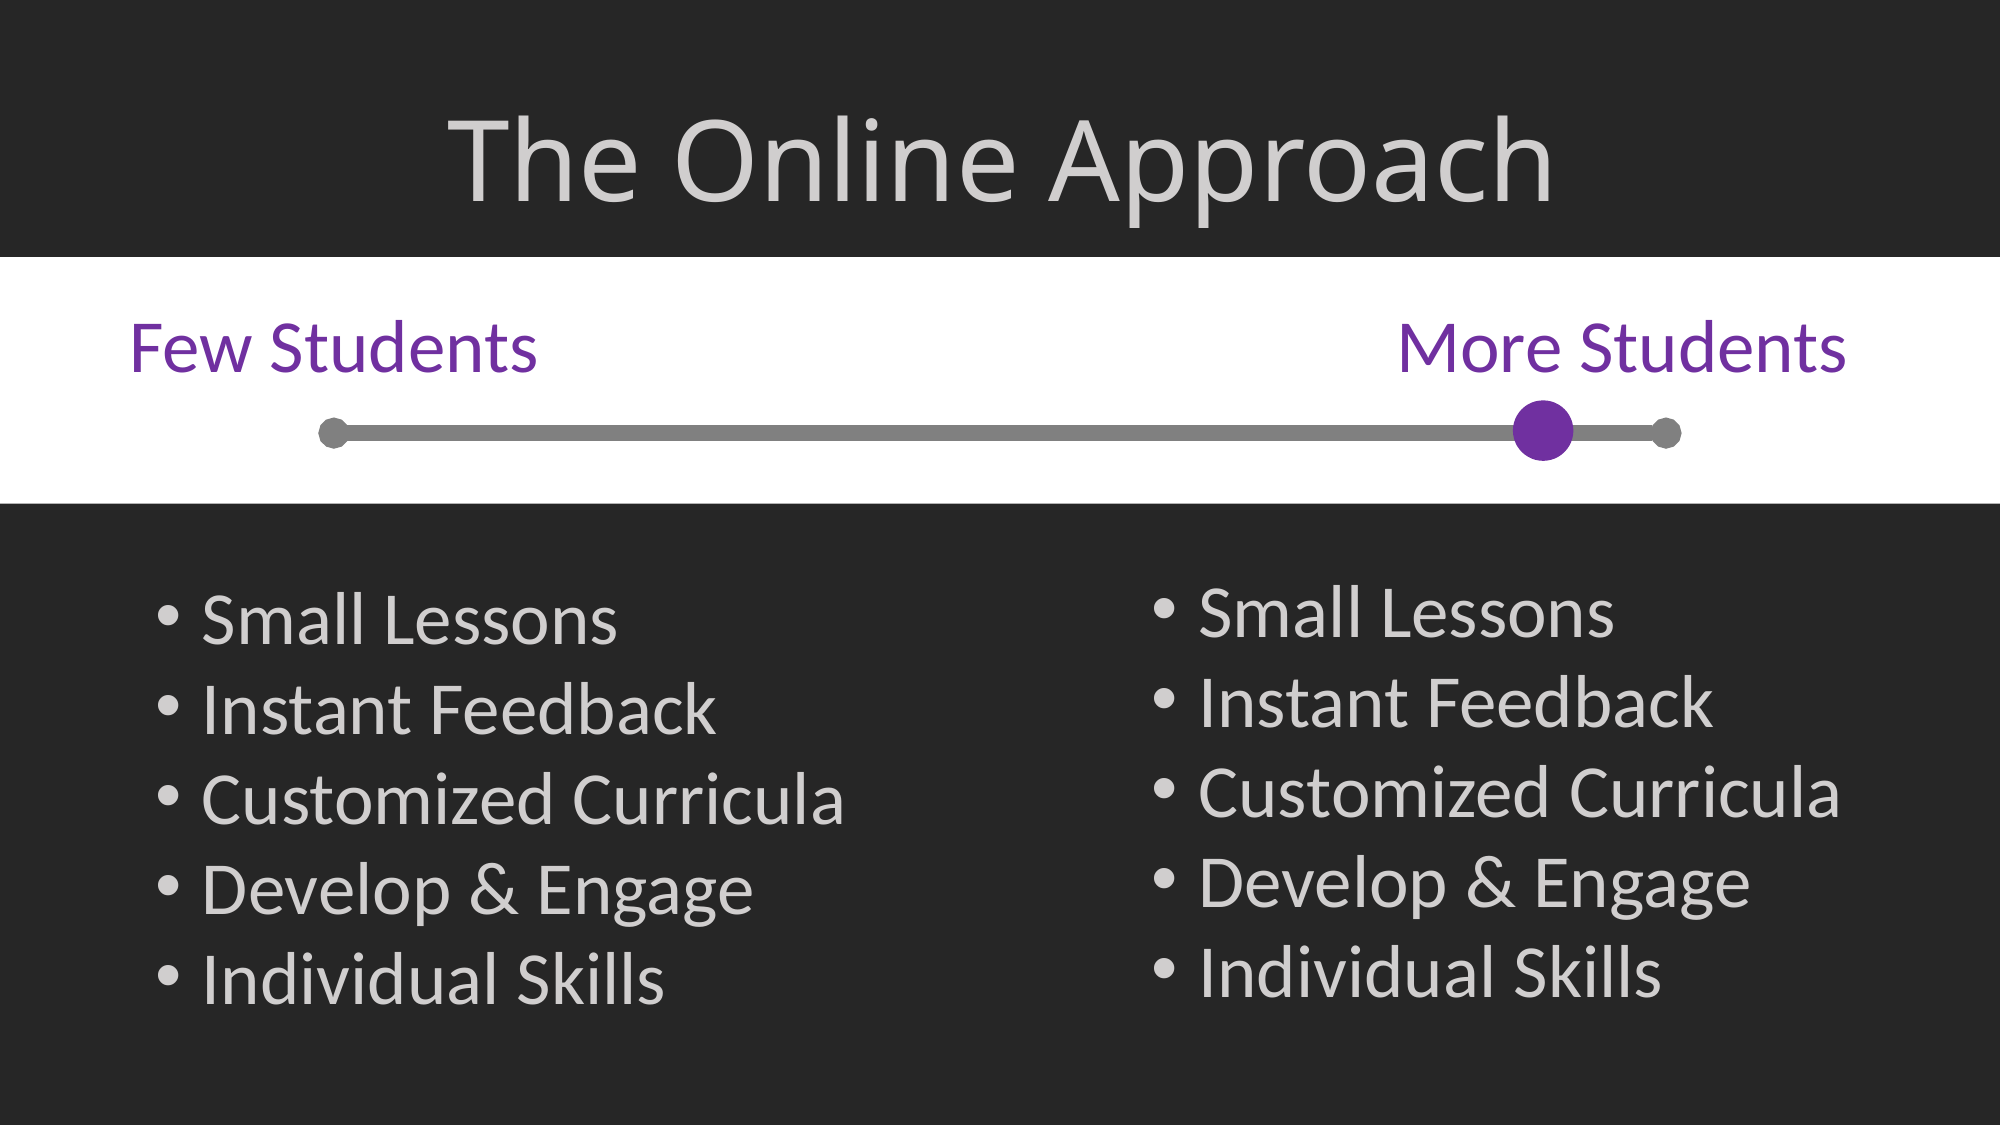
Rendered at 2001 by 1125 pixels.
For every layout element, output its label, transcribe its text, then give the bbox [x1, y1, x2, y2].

text_box [1512, 400, 1574, 433]
text_box [0, 256, 2000, 505]
text_box More Students [1381, 289, 1864, 395]
text_box [1513, 434, 1574, 461]
text_box Small Lessons Instant Feedback Customized Curricula Develop & Engage Individual Skills [140, 562, 862, 1028]
text_box The Online Approach [140, 56, 1866, 275]
text_box Small Lessons Instant Feedback Customized Curricula Develop & Engage Individual Skills [1136, 554, 1859, 1020]
text_box Few Students [114, 289, 554, 395]
